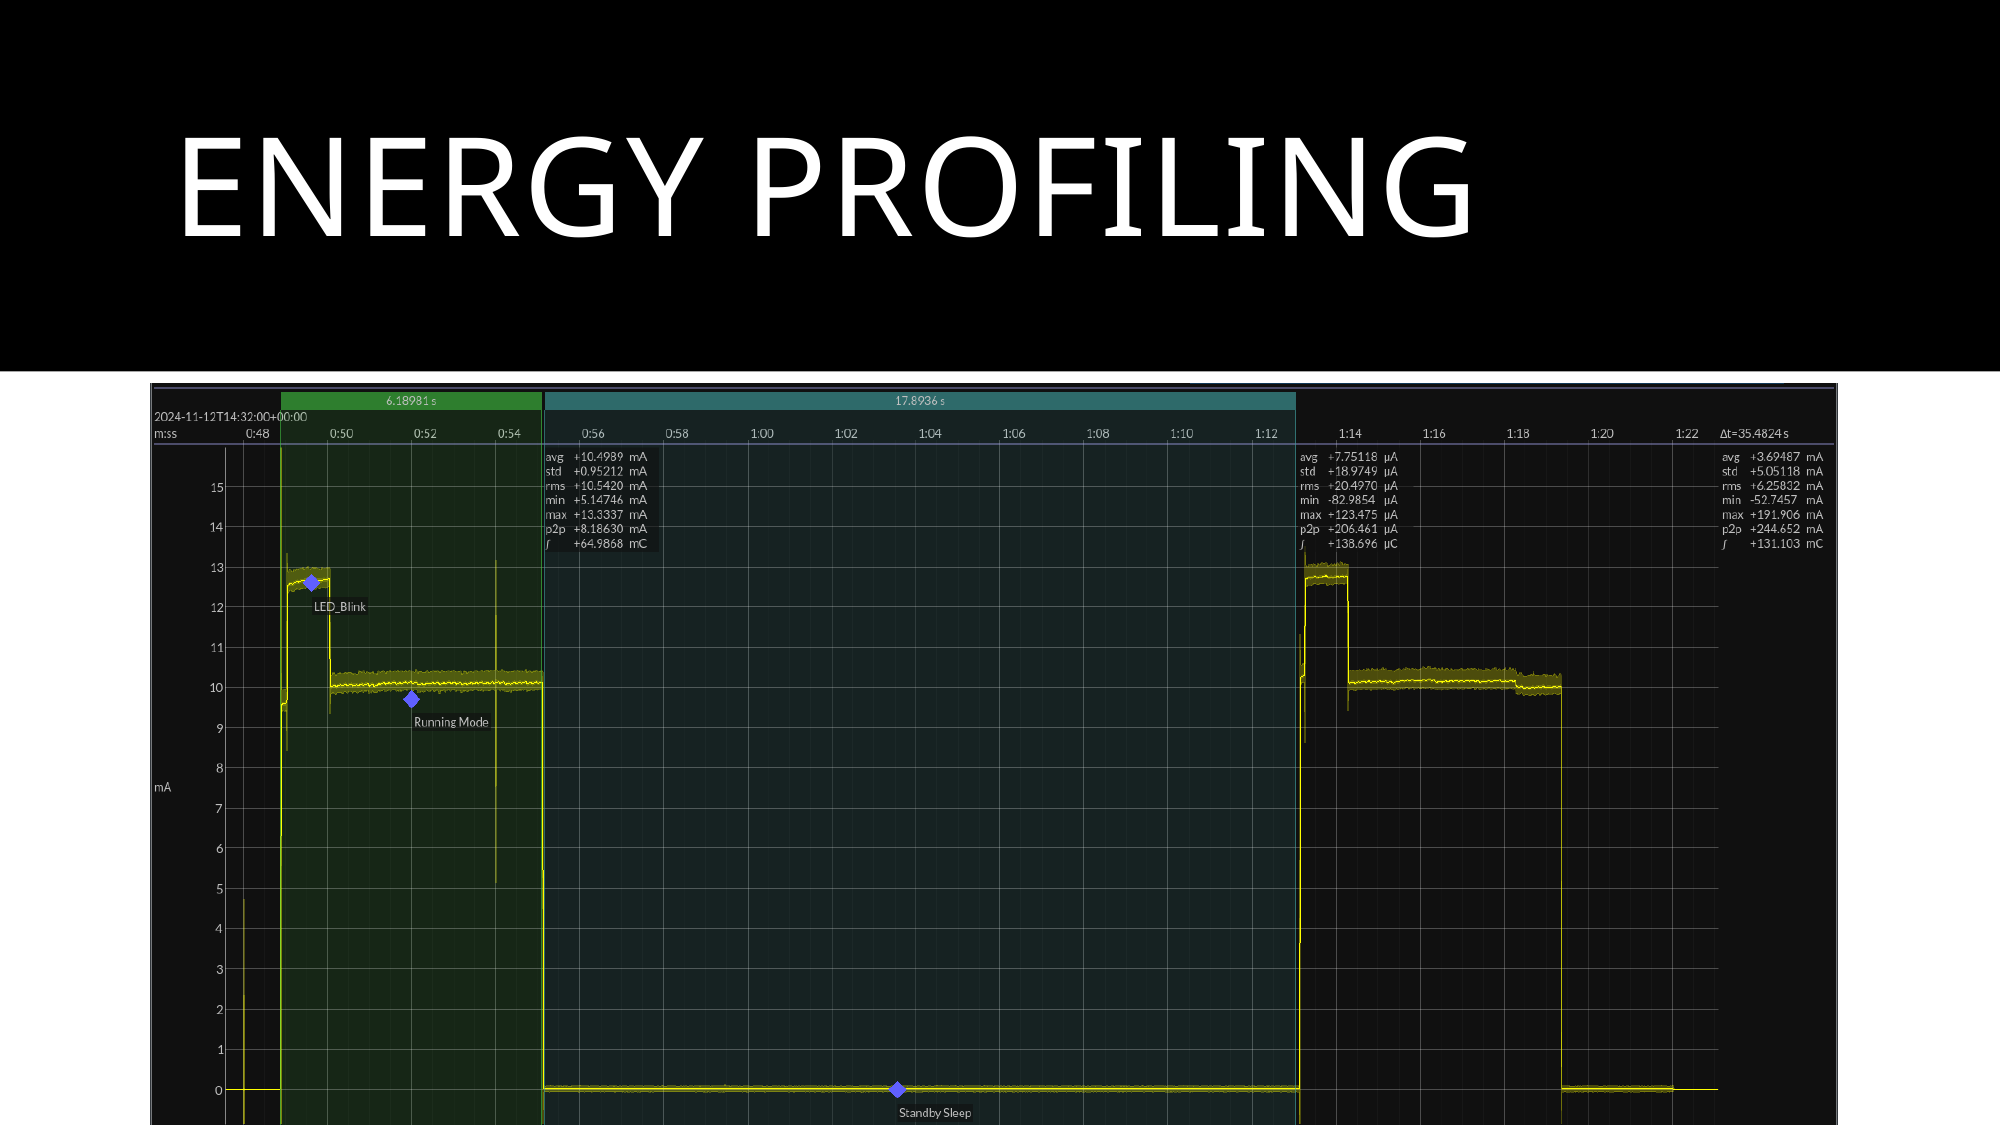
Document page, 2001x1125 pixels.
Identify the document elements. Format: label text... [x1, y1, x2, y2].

picture [149, 383, 1838, 1125]
title Energy profiling [157, 52, 1842, 331]
